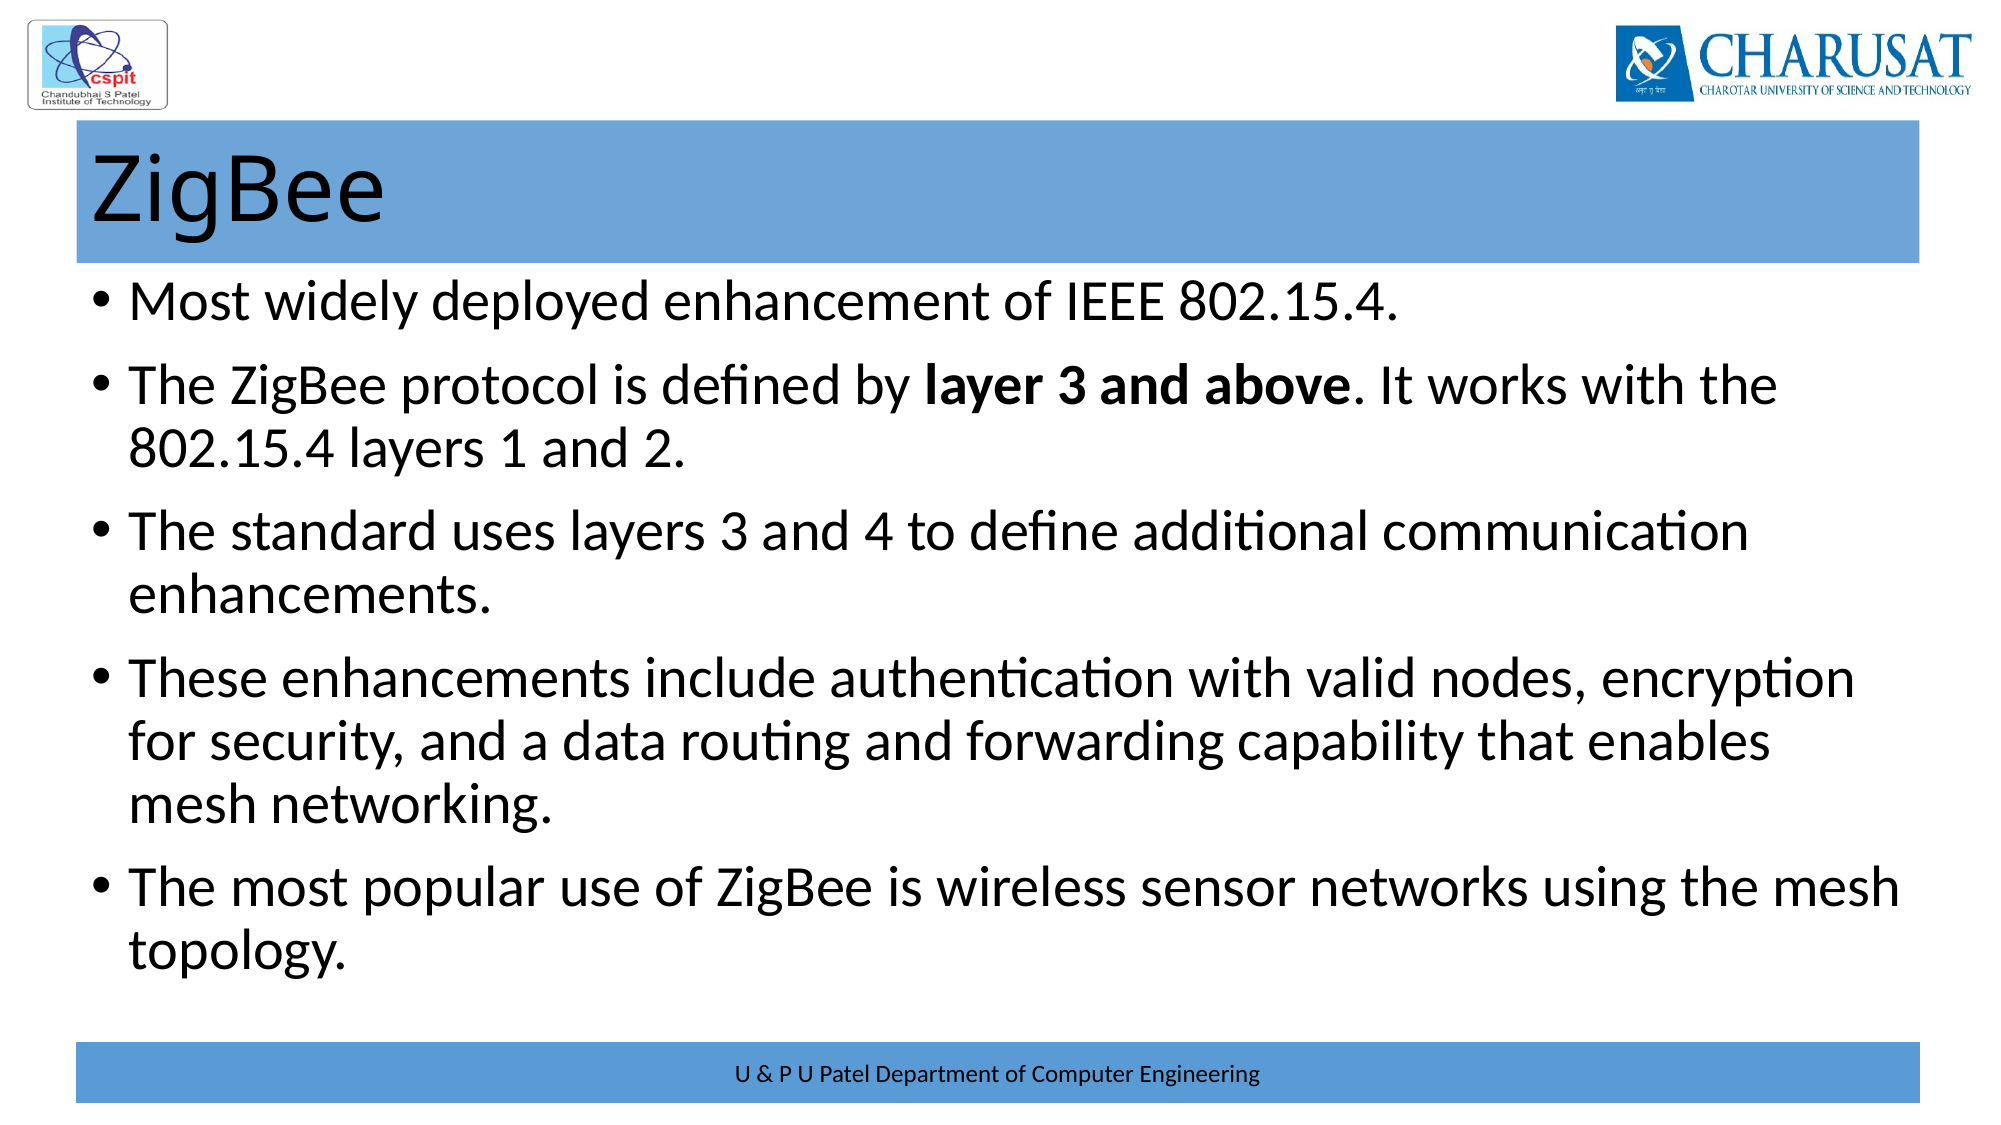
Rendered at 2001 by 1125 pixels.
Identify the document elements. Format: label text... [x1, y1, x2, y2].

list Most widely deployed enhancement of IEEE 802.15.4. The ZigBee protocol is defined by layer 3 and above. It works with the 802.15.4 layers 1 and 2. The standard uses layers 3 and 4 to define additional communication enhancements. These enhancements include authentication with valid nodes, encryption for security, and a data routing and forwarding capability that enables mesh networking. The most popular use of ZigBee is wireless sensor networks using the mesh topology. [76, 262, 1920, 1014]
picture [1609, 16, 1979, 106]
picture [21, 16, 173, 113]
title ZigBee [76, 120, 1920, 262]
